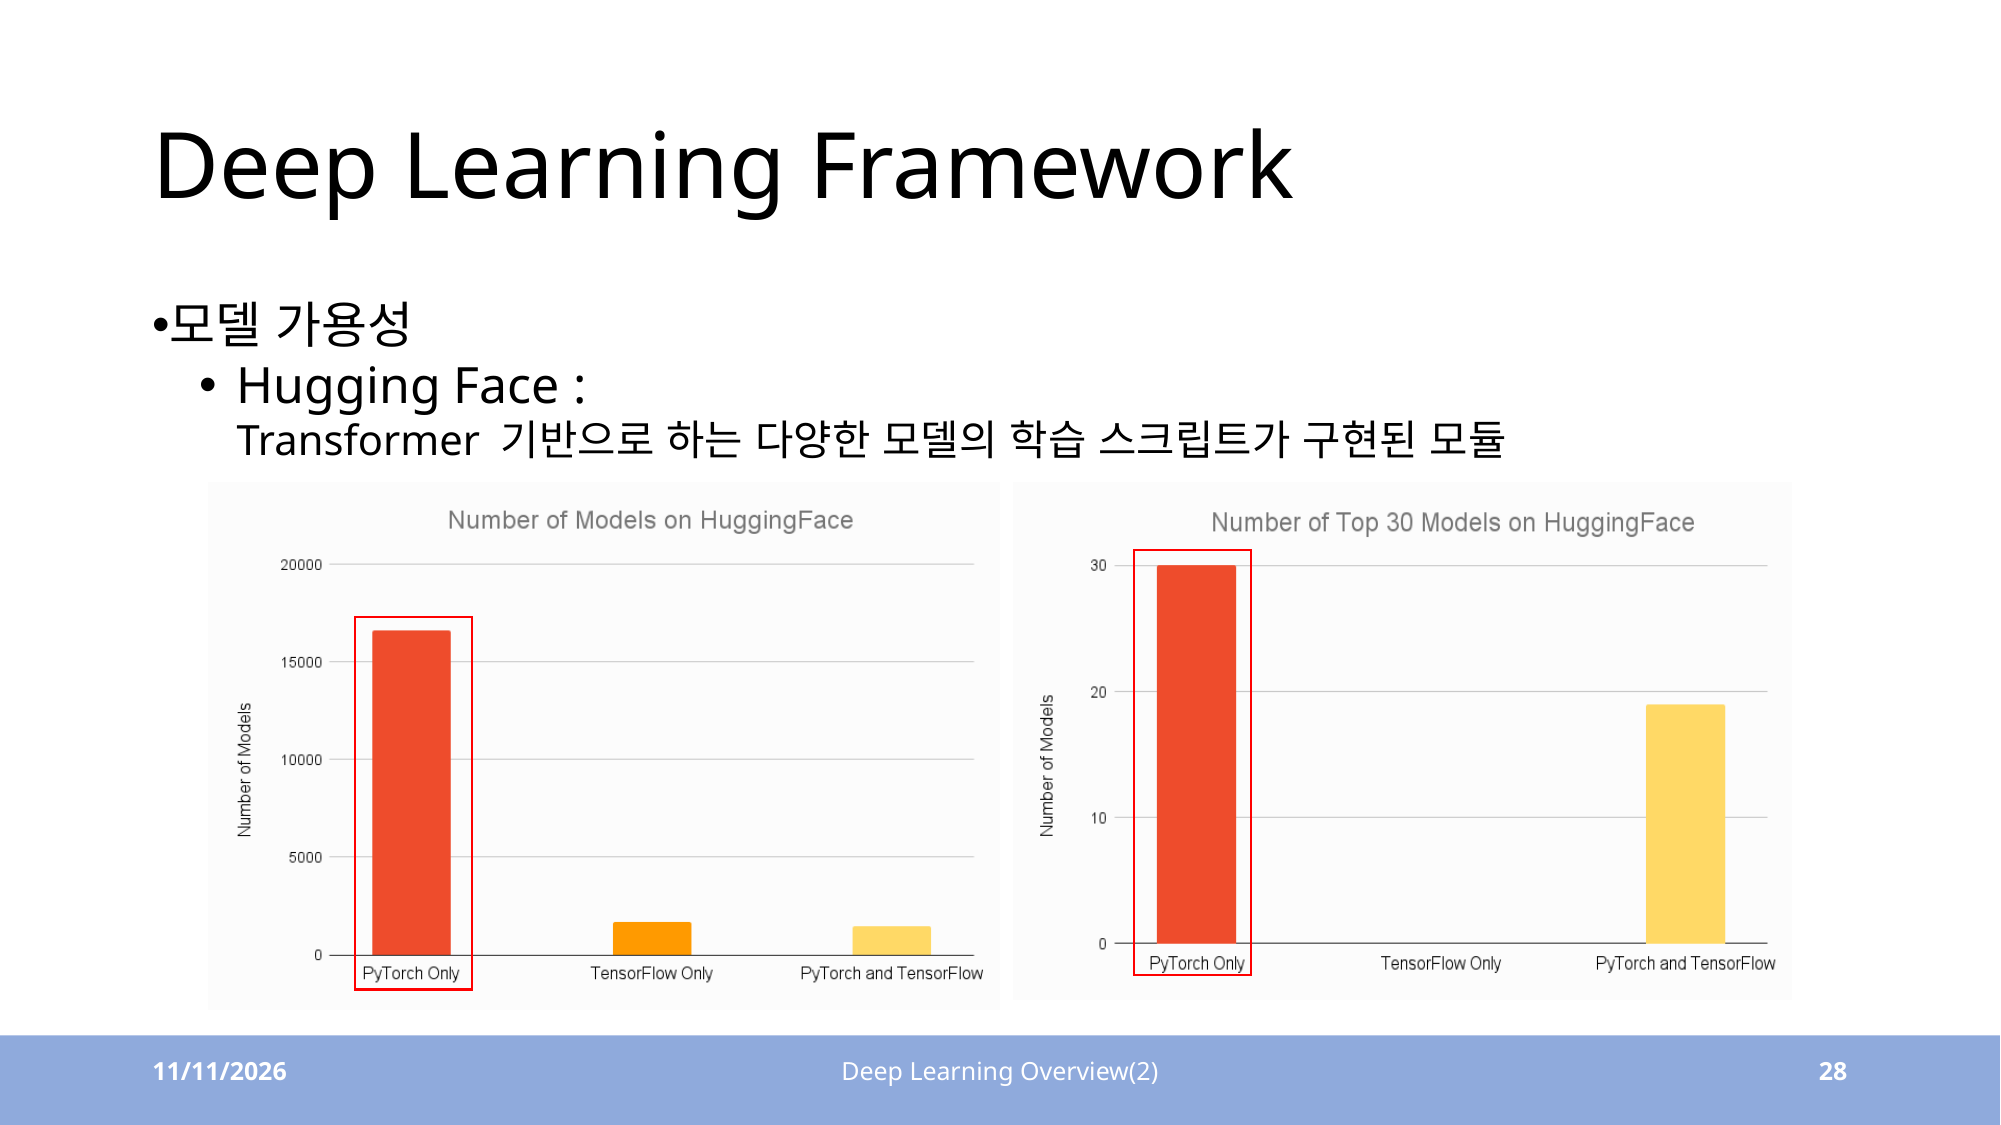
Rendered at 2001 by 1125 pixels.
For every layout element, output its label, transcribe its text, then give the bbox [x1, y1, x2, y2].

title Deep Learning Framework [137, 59, 1863, 278]
picture [208, 482, 1001, 1010]
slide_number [137, 1042, 588, 1103]
picture [1013, 482, 1792, 1000]
slide_number 28 [1412, 1042, 1863, 1103]
text_box 모델 가용성 Hugging Face : Transformer 기반으로 하는 다양한 모델의 학습 스크립트가 구현된 모듈 [137, 286, 1863, 472]
footer Deep Learning Overview(2) [662, 1042, 1338, 1103]
